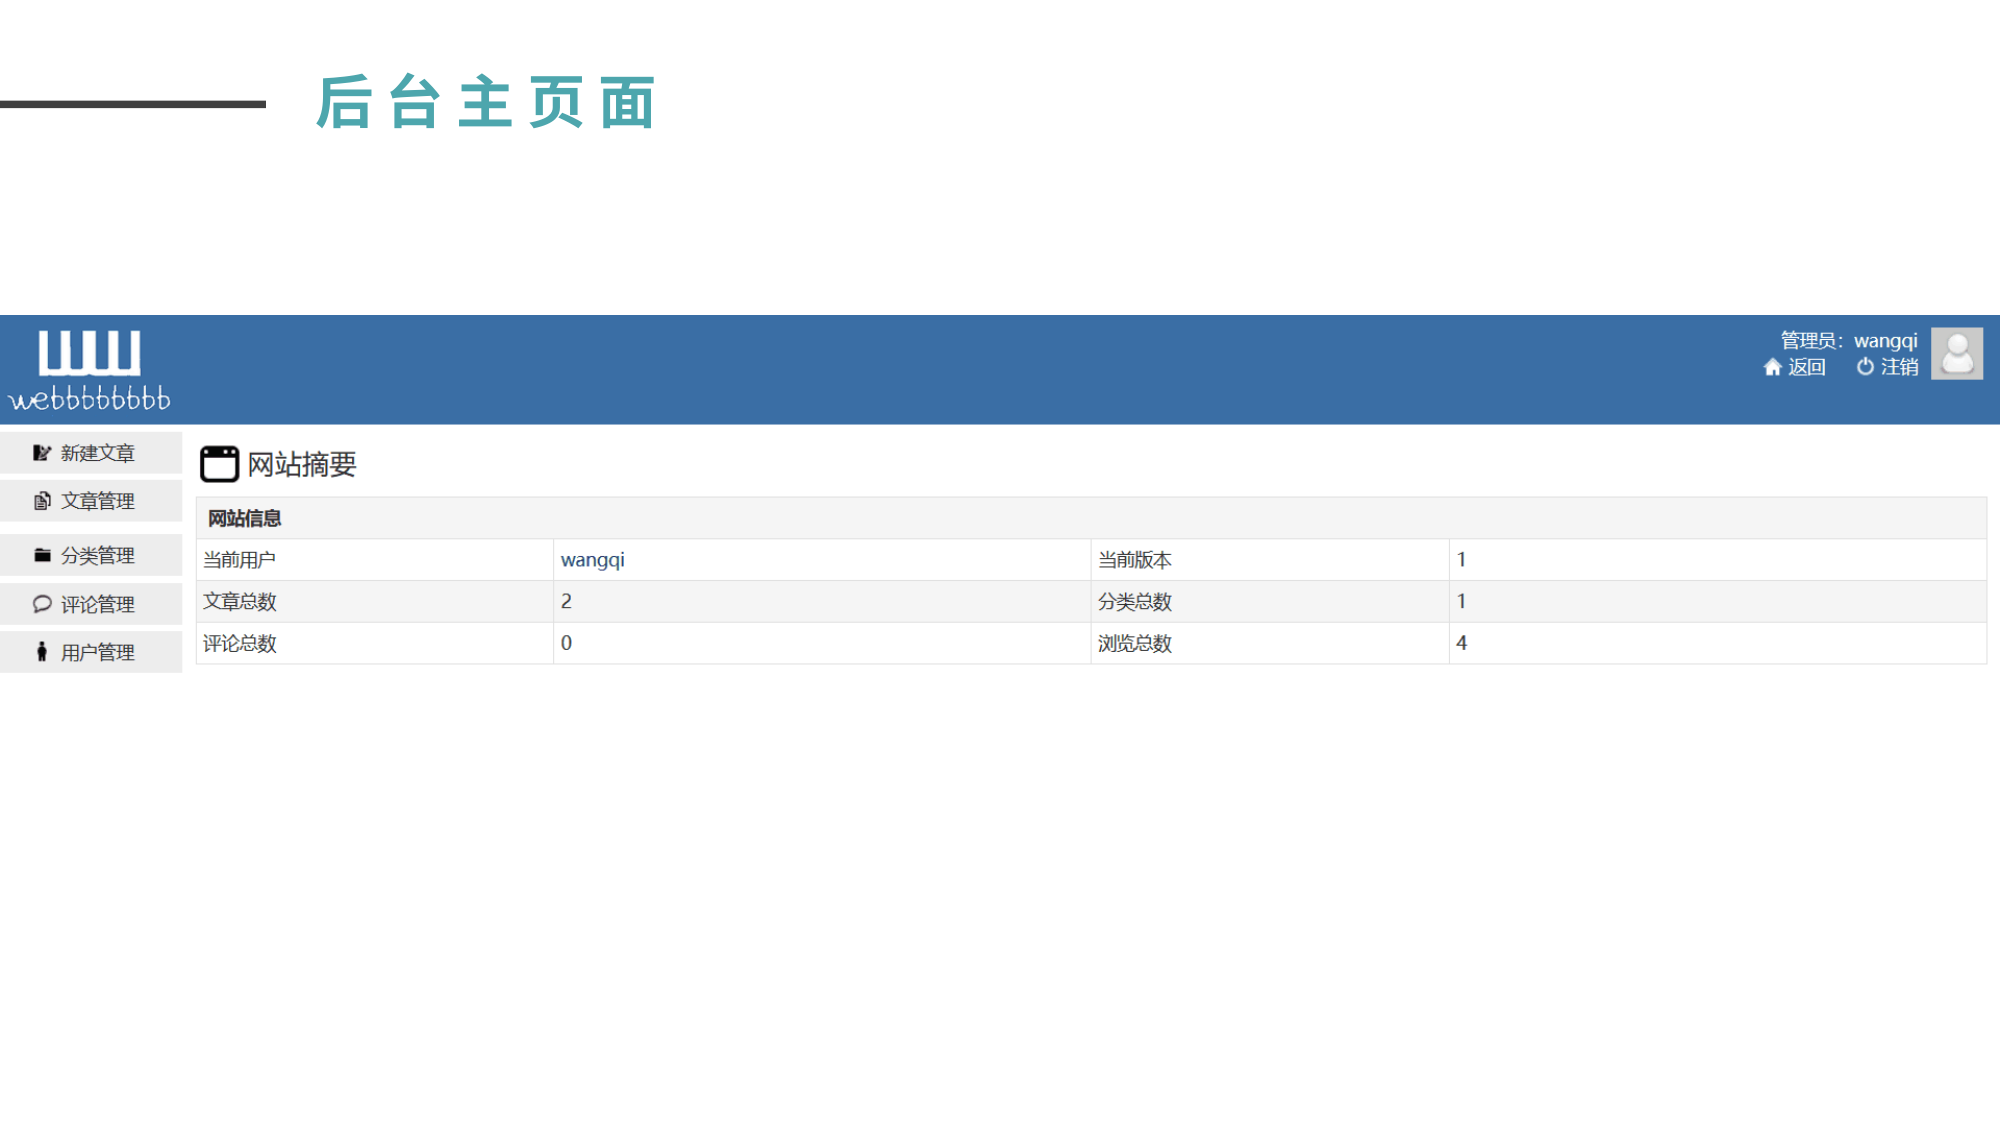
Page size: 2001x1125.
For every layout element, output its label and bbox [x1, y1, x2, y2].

picture [0, 315, 2000, 918]
text_box [0, 57, 707, 157]
